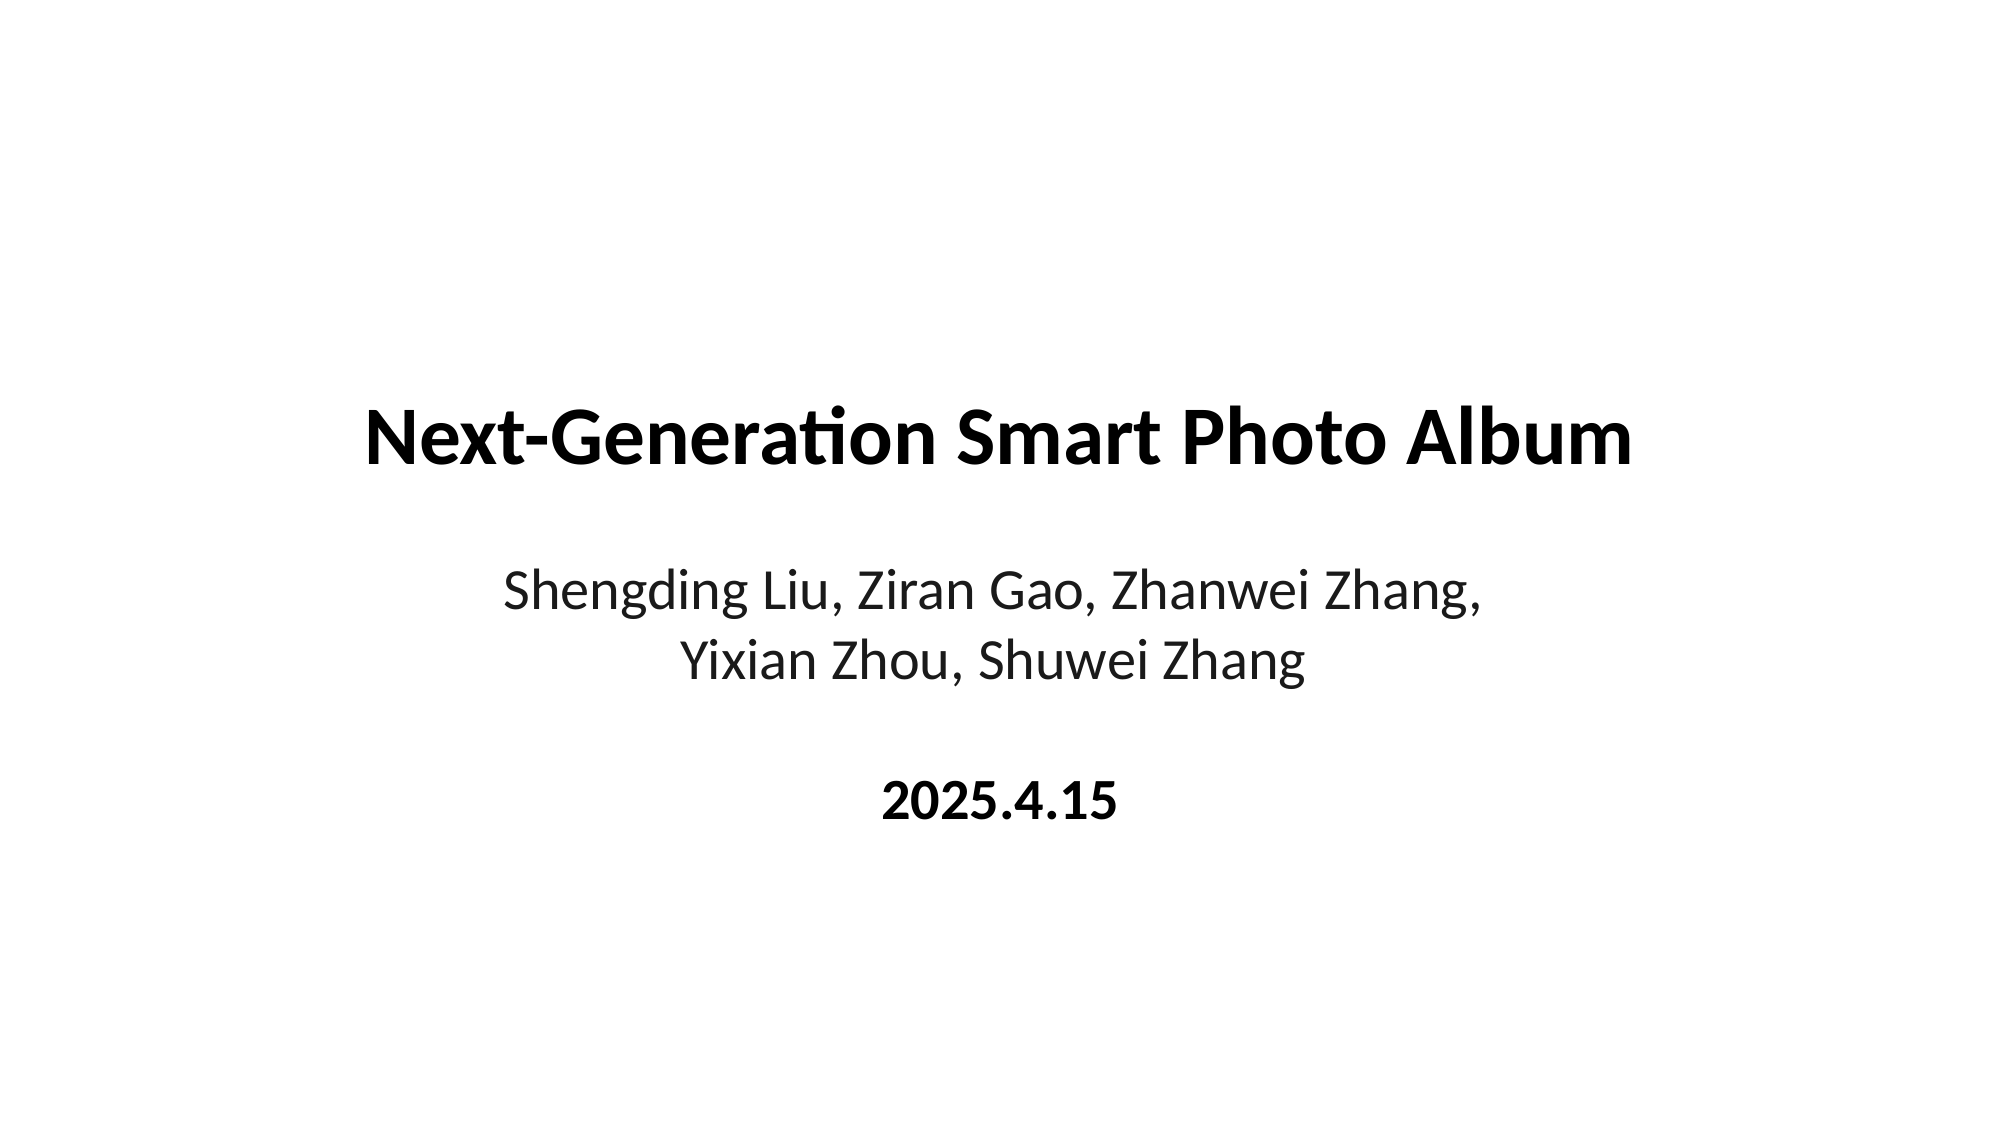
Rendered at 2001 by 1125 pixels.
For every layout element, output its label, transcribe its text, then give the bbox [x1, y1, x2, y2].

text_box Next-Generation Smart Photo Album Shengding Liu, Ziran Gao, Zhanwei Zhang, Yixian Zhou, Shuwei Zhang 2025.4.15 [155, 374, 1845, 839]
